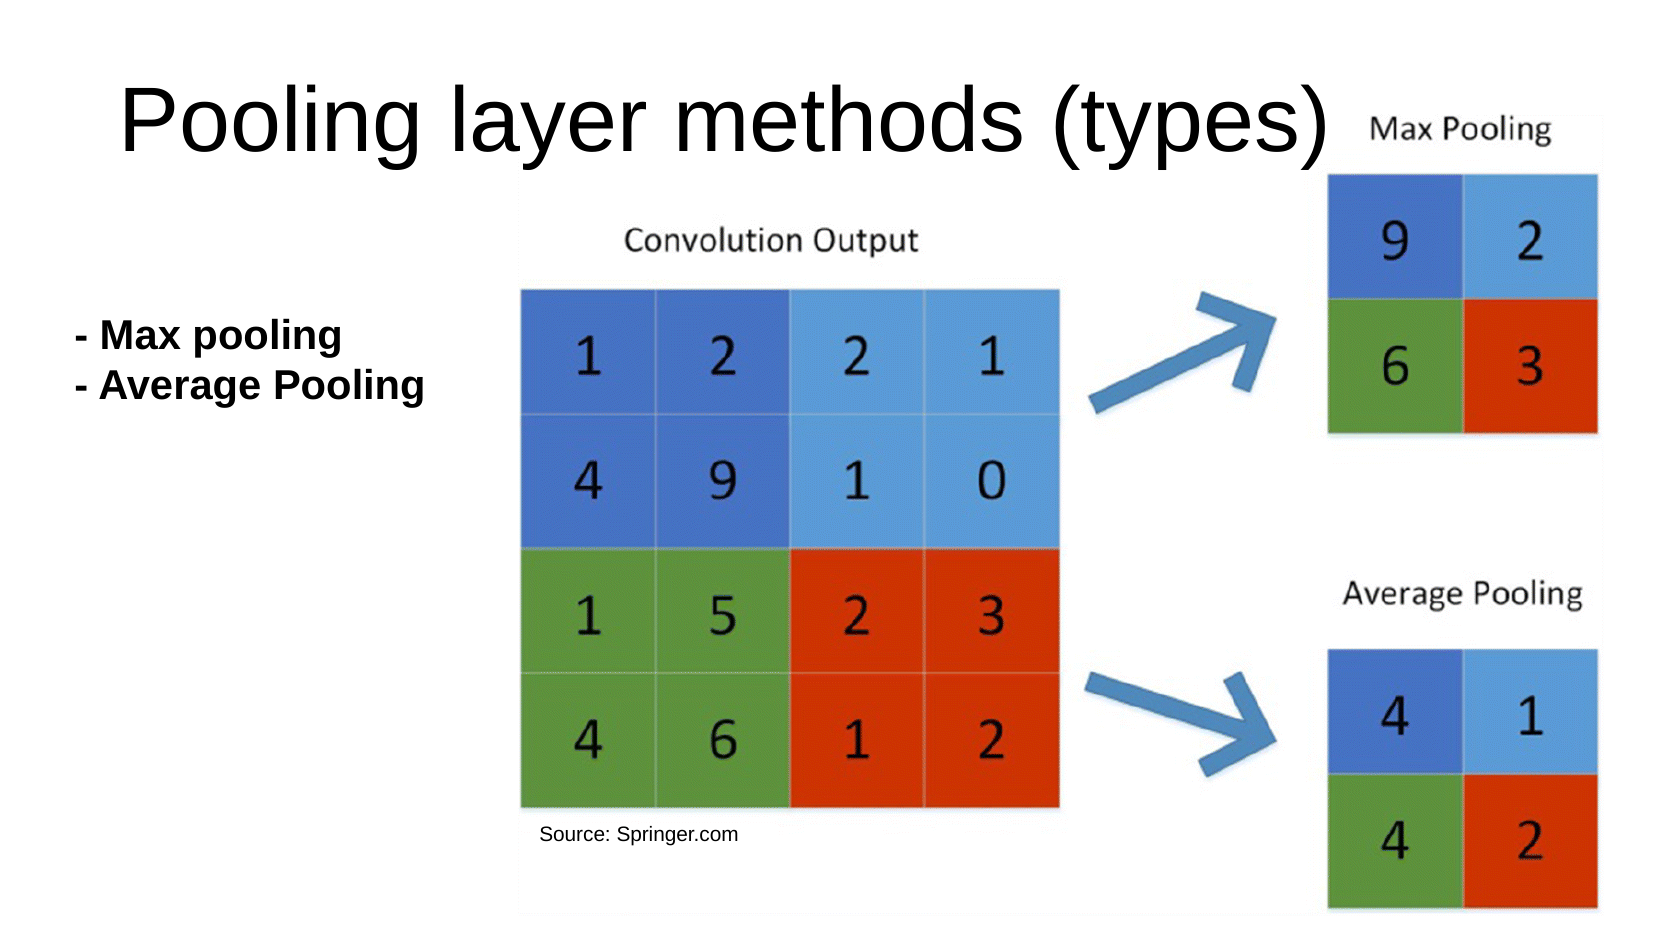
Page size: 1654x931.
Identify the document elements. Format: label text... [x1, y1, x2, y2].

title Pooling layer methods (types) [82, 37, 1571, 193]
picture [517, 113, 1604, 916]
text_box - Max pooling - Average Pooling [59, 300, 441, 408]
